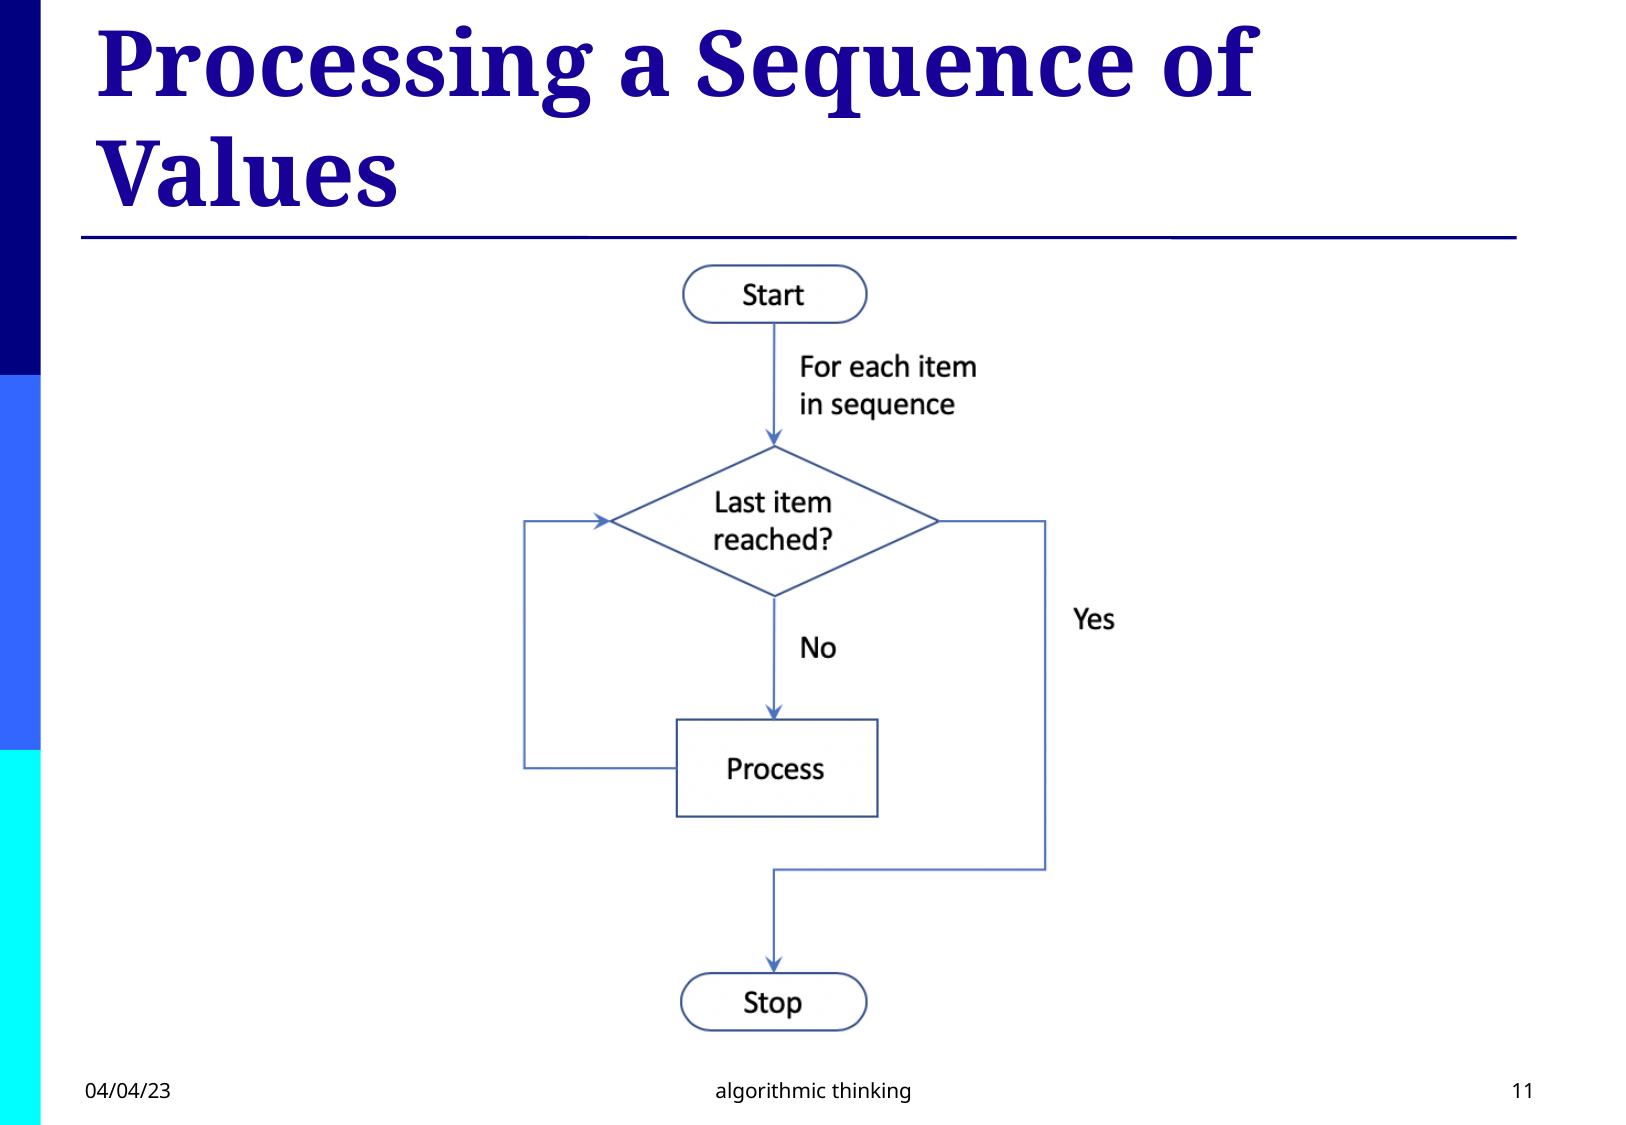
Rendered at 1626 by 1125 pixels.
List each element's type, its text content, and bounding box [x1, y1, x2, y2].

footer algorithmic thinking [556, 1070, 1071, 1125]
title Processing a Sequence of Values [81, 45, 1544, 233]
slide_number 11 [1170, 1070, 1550, 1125]
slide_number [70, 1070, 450, 1125]
picture [494, 260, 1130, 1036]
